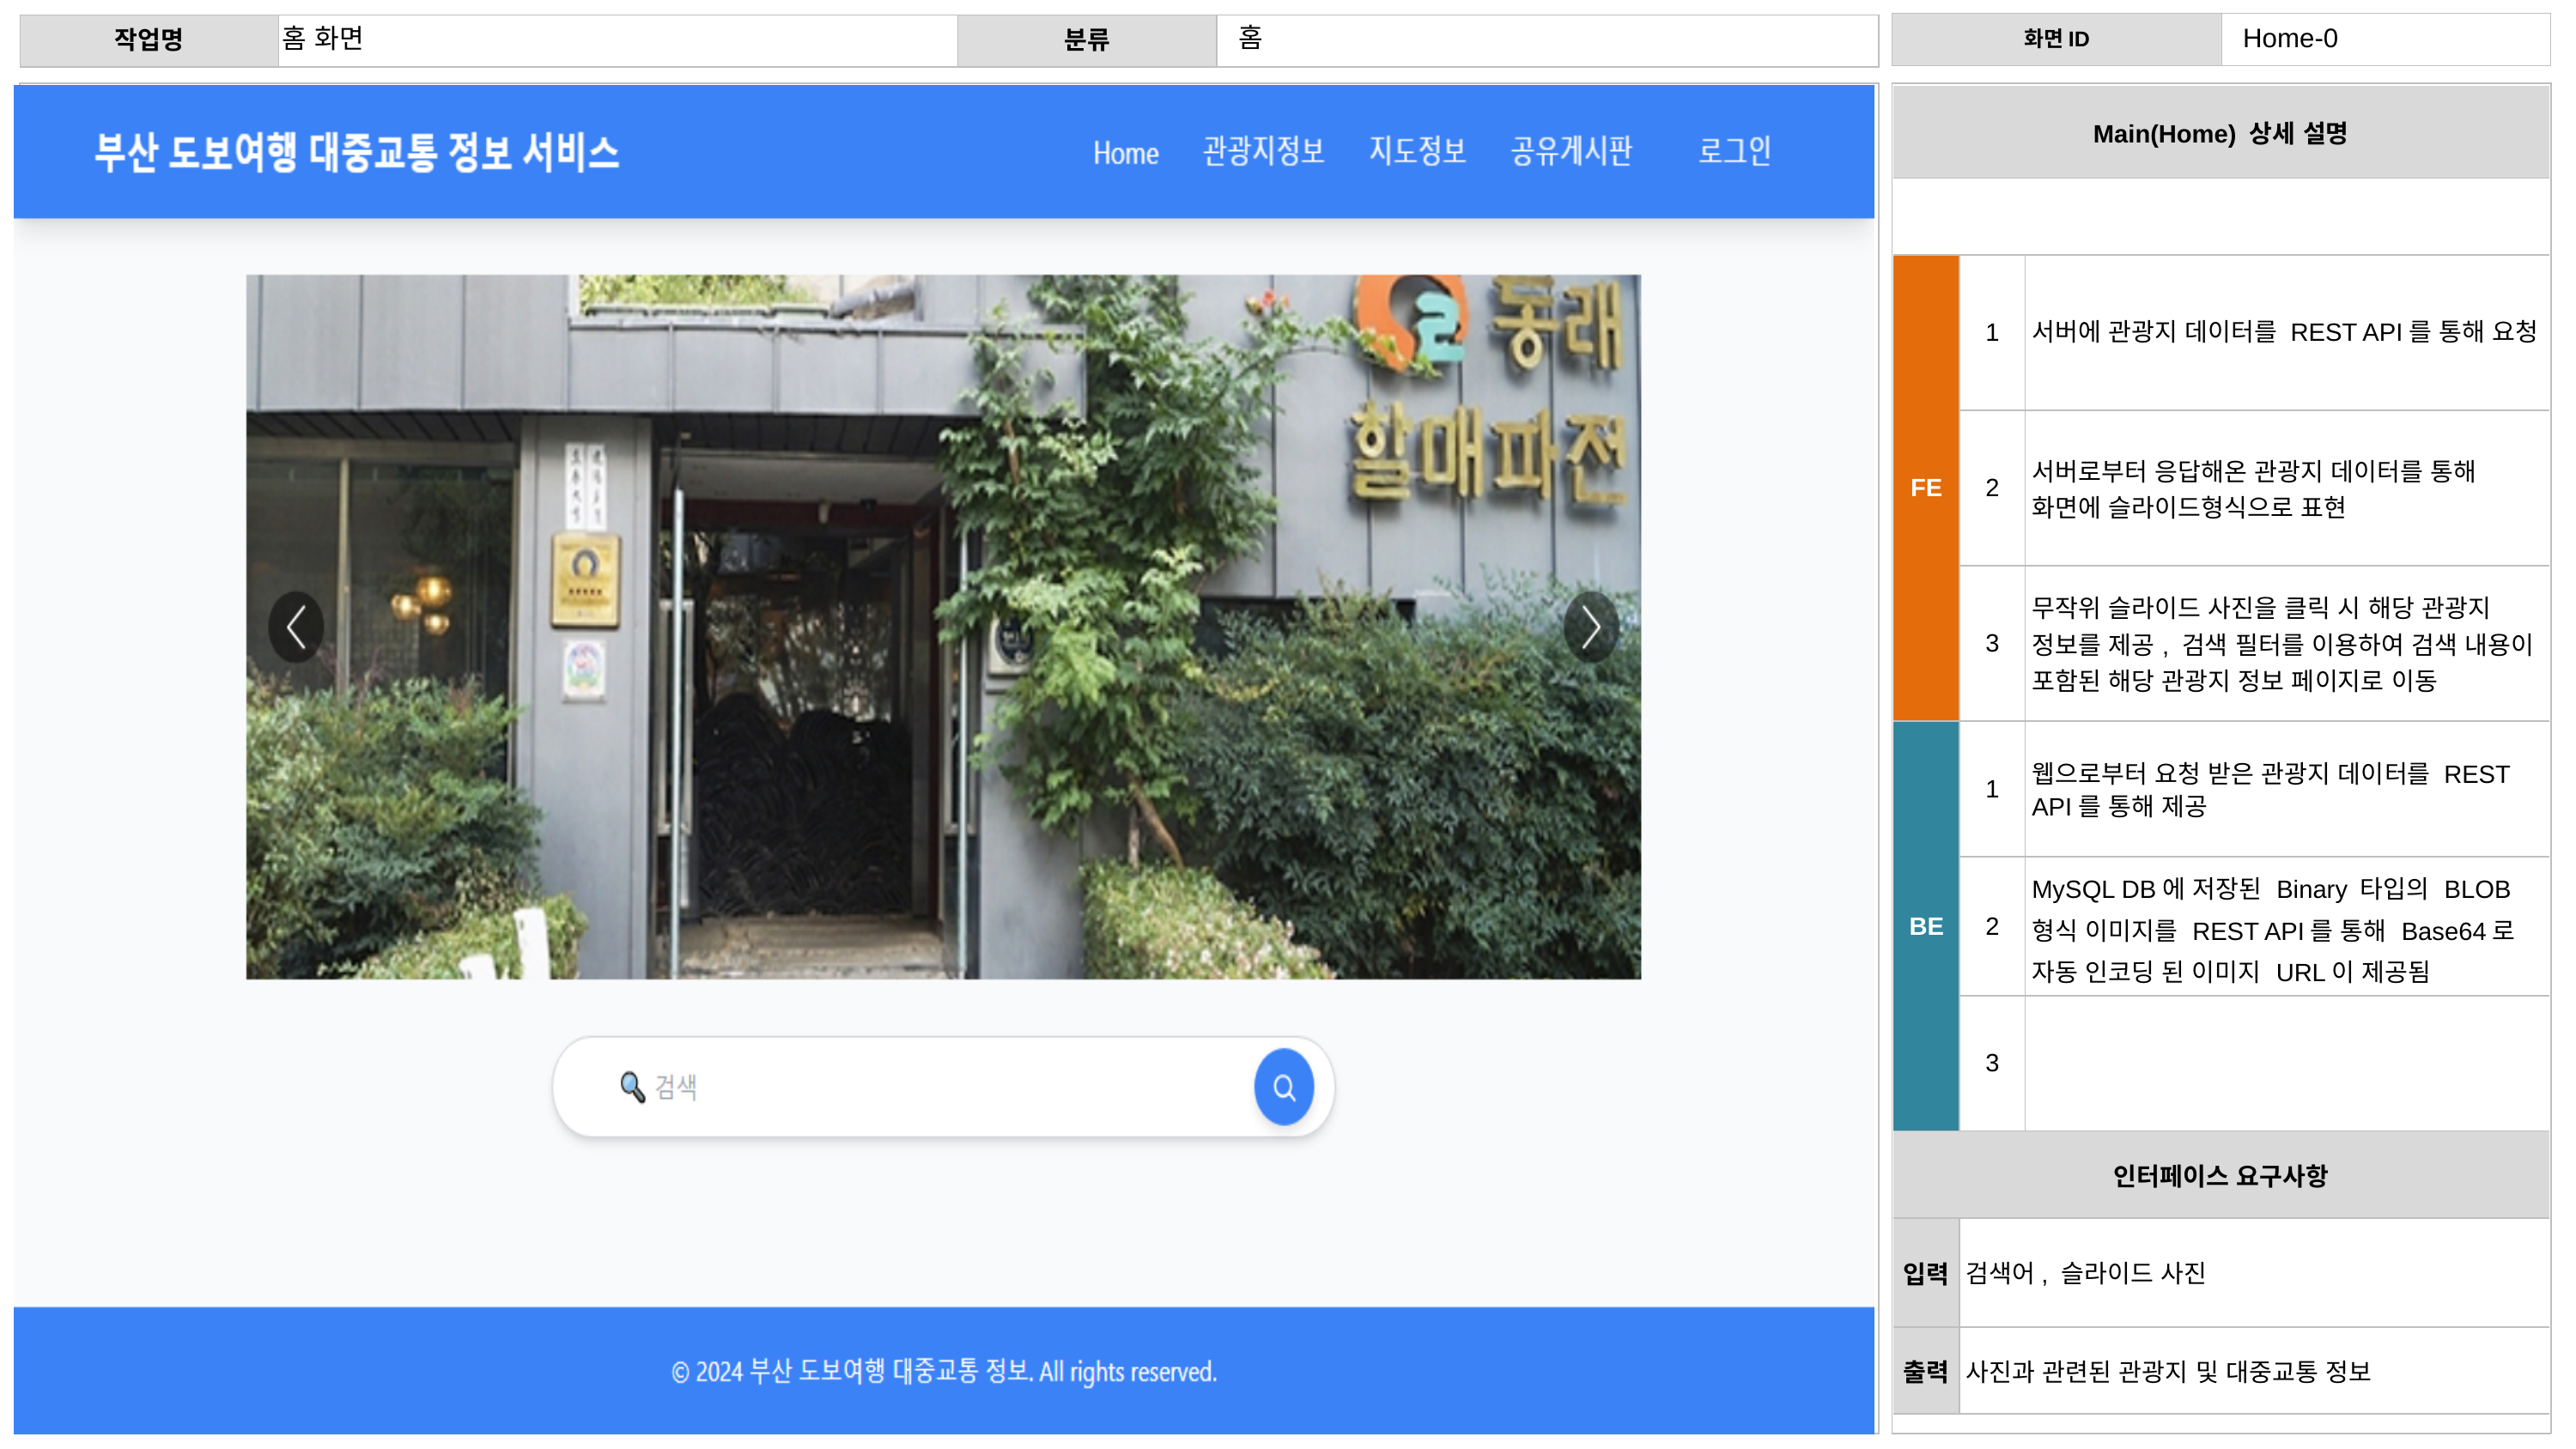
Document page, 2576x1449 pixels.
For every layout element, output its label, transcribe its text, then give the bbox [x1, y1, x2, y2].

table_cell 인터페이스 요구사항 [1893, 1131, 2549, 1217]
table_cell 3 [1960, 567, 2025, 720]
table_cell 서버로부터 응답해온 관광지 데이터를 통해 화면에 슬라이드형식으로 표현 [2026, 411, 2549, 565]
table_cell 사진과 관련된 관광지 및 대중교통 정보 [1960, 1328, 2549, 1413]
table_header Main(Home) 상세 설명 [1893, 86, 2549, 178]
table_cell 1 [1960, 722, 2025, 856]
table_cell 서버에 관광지 데이터를 REST API를 통해 요청 [2026, 256, 2549, 409]
table_cell 무작위 슬라이드 사진을 클릭 시 해당 관광지 정보를 제공, 검색 필터를 이용하여 검색 내용이 포함된 해당 관광지 정보 페이지로 이동 [2026, 567, 2549, 720]
table_cell 1 [1960, 256, 2025, 409]
table_cell [2026, 997, 2549, 1131]
table_cell 웹으로부터 요청 받은 관광지 데이터를 REST API를 통해 제공 [2026, 722, 2549, 856]
table_cell FE [1893, 256, 1959, 720]
table_cell MySQL DB에 저장된 Binary 타입의 BLOB 형식 이미지를 REST API를 통해 Base64로 자동 인코딩 된 이미지 URL이 제공됨 [2026, 858, 2549, 995]
text_box 홈 [1218, 15, 1874, 65]
table_cell 출력 [1893, 1328, 1959, 1413]
table_cell 입력 [1893, 1219, 1959, 1326]
table_cell 2 [1960, 411, 2025, 565]
text_box Home-0 [2223, 15, 2549, 65]
table_cell 2 [1960, 858, 2025, 995]
list 홈 화면 [269, 15, 945, 65]
table_cell 검색어, 슬라이드 사진 [1960, 1219, 2549, 1326]
table_cell 3 [1960, 997, 2025, 1131]
picture [13, 85, 1874, 1434]
table_cell BE [1893, 722, 1959, 1131]
table_cell [1893, 179, 2549, 254]
